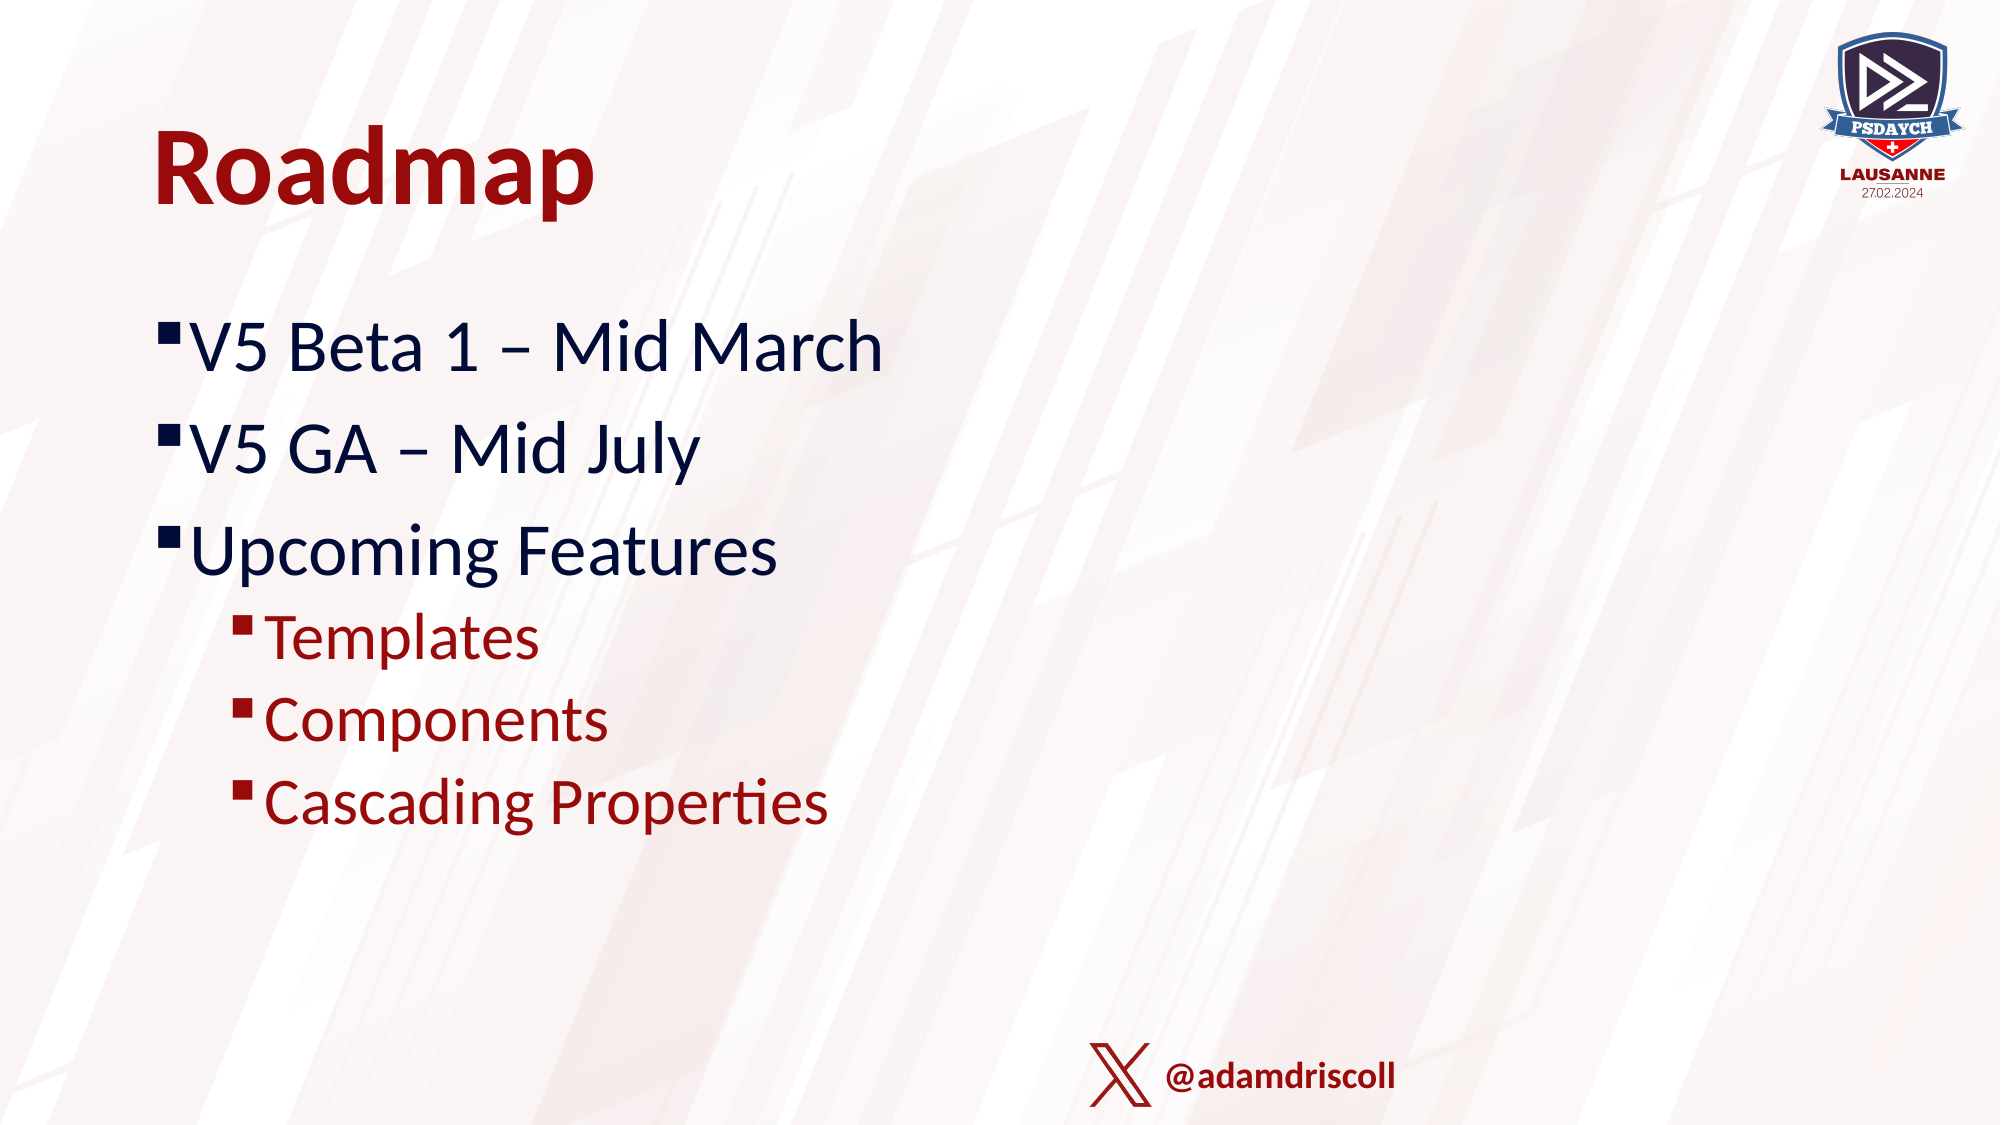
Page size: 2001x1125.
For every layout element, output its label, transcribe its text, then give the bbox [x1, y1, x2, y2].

picture [0, 0, 2000, 1125]
title Roadmap [137, 59, 1735, 278]
list V5 Beta 1 – Mid March V5 GA – Mid July Upcoming Features Templates Components Cascading Properties [137, 299, 1863, 1014]
